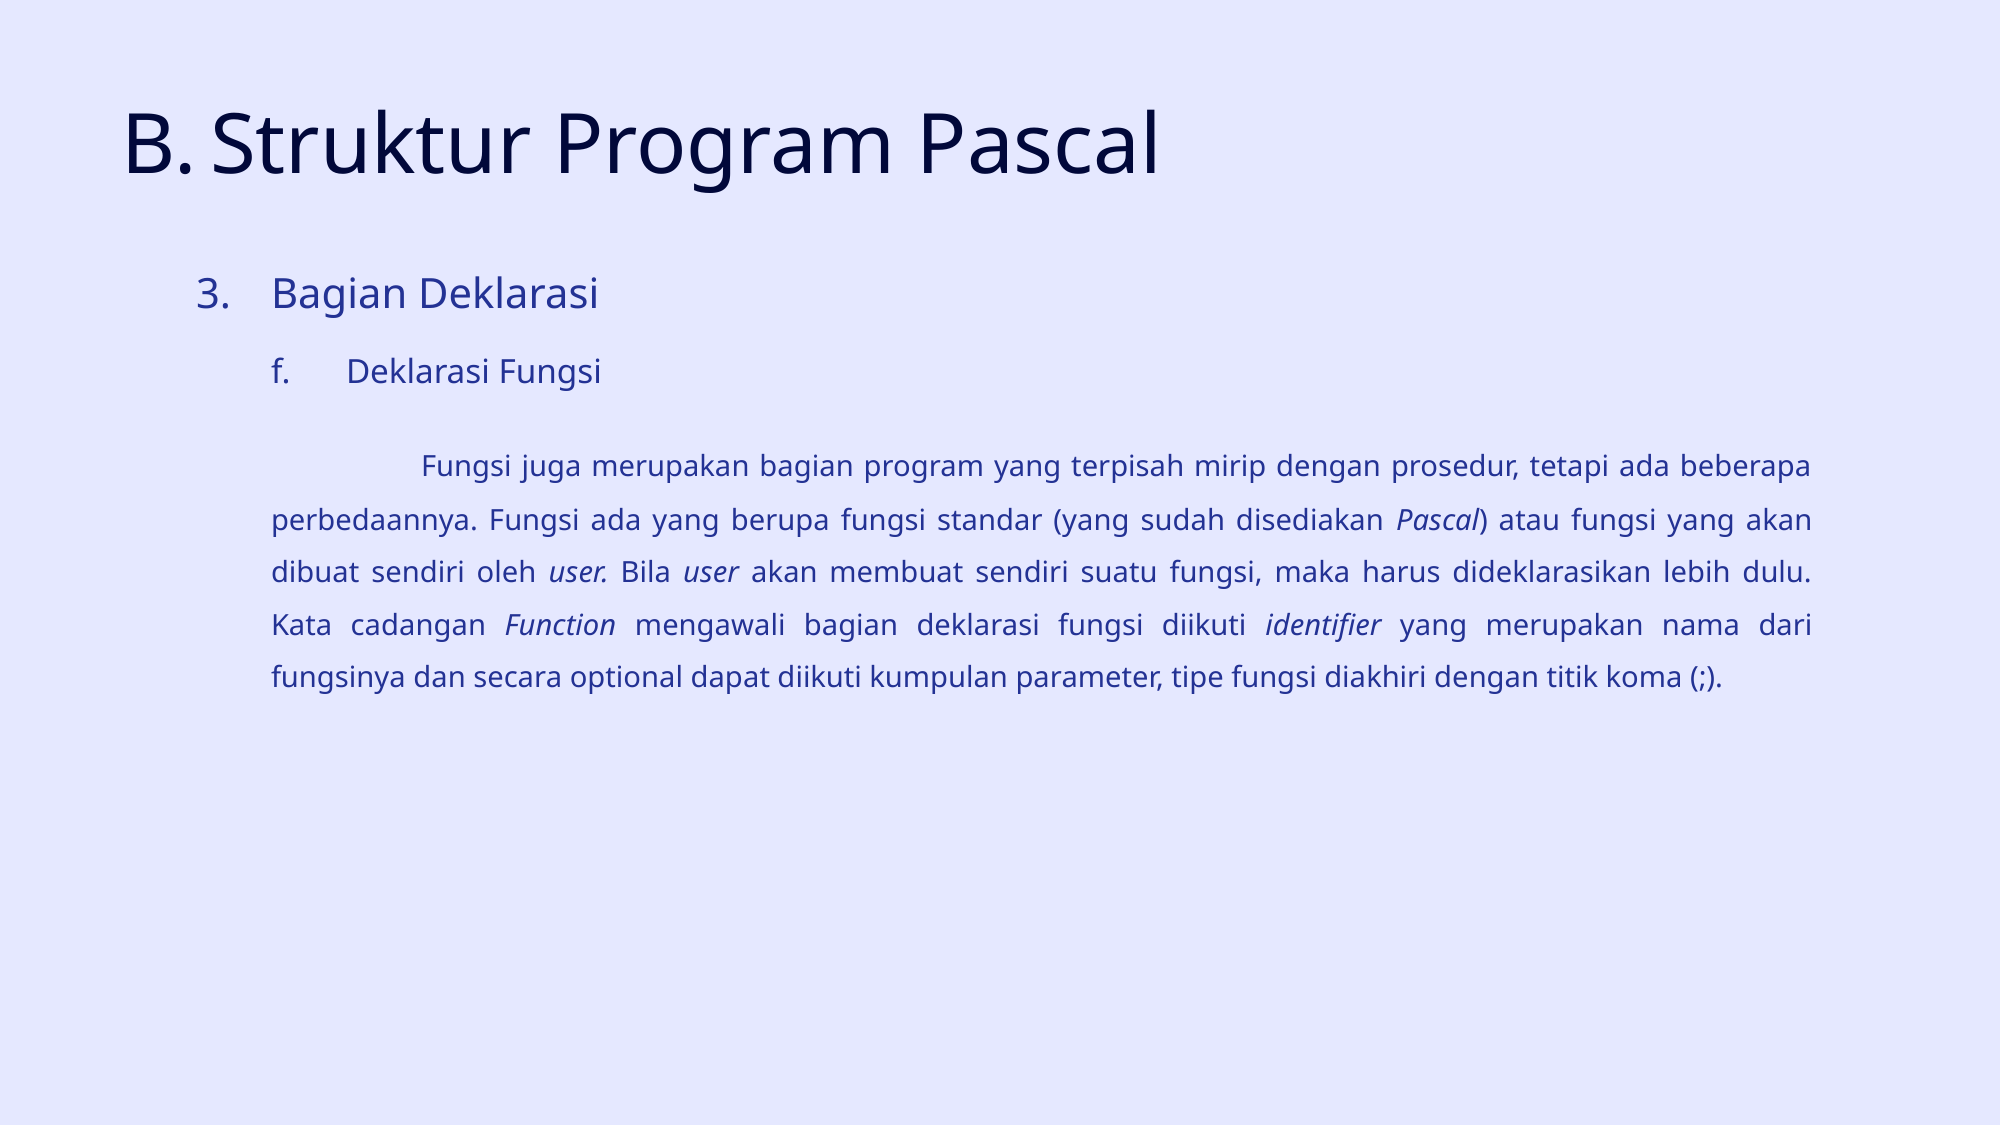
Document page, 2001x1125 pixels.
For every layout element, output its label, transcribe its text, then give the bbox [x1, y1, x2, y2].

title B. Struktur Program Pascal [106, 74, 1649, 206]
list Bagian Deklarasi Deklarasi Fungsi Fungsi juga merupakan bagian program yang terpisah mirip dengan prosedur, tetapi ada beberapa perbedaannya. Fungsi ada yang berupa fungsi standar (yang sudah disediakan Pascal) atau fungsi yang akan dibuat sendiri oleh user. Bila user akan membuat sendiri suatu fungsi, maka harus dideklarasikan lebih dulu. Kata cadangan Function mengawali bagian deklarasi fungsi diikuti identifier yang merupakan nama dari fungsinya dan secara optional dapat diikuti kumpulan parameter, tipe fungsi diakhiri dengan titik koma (;). [181, 244, 1828, 1025]
